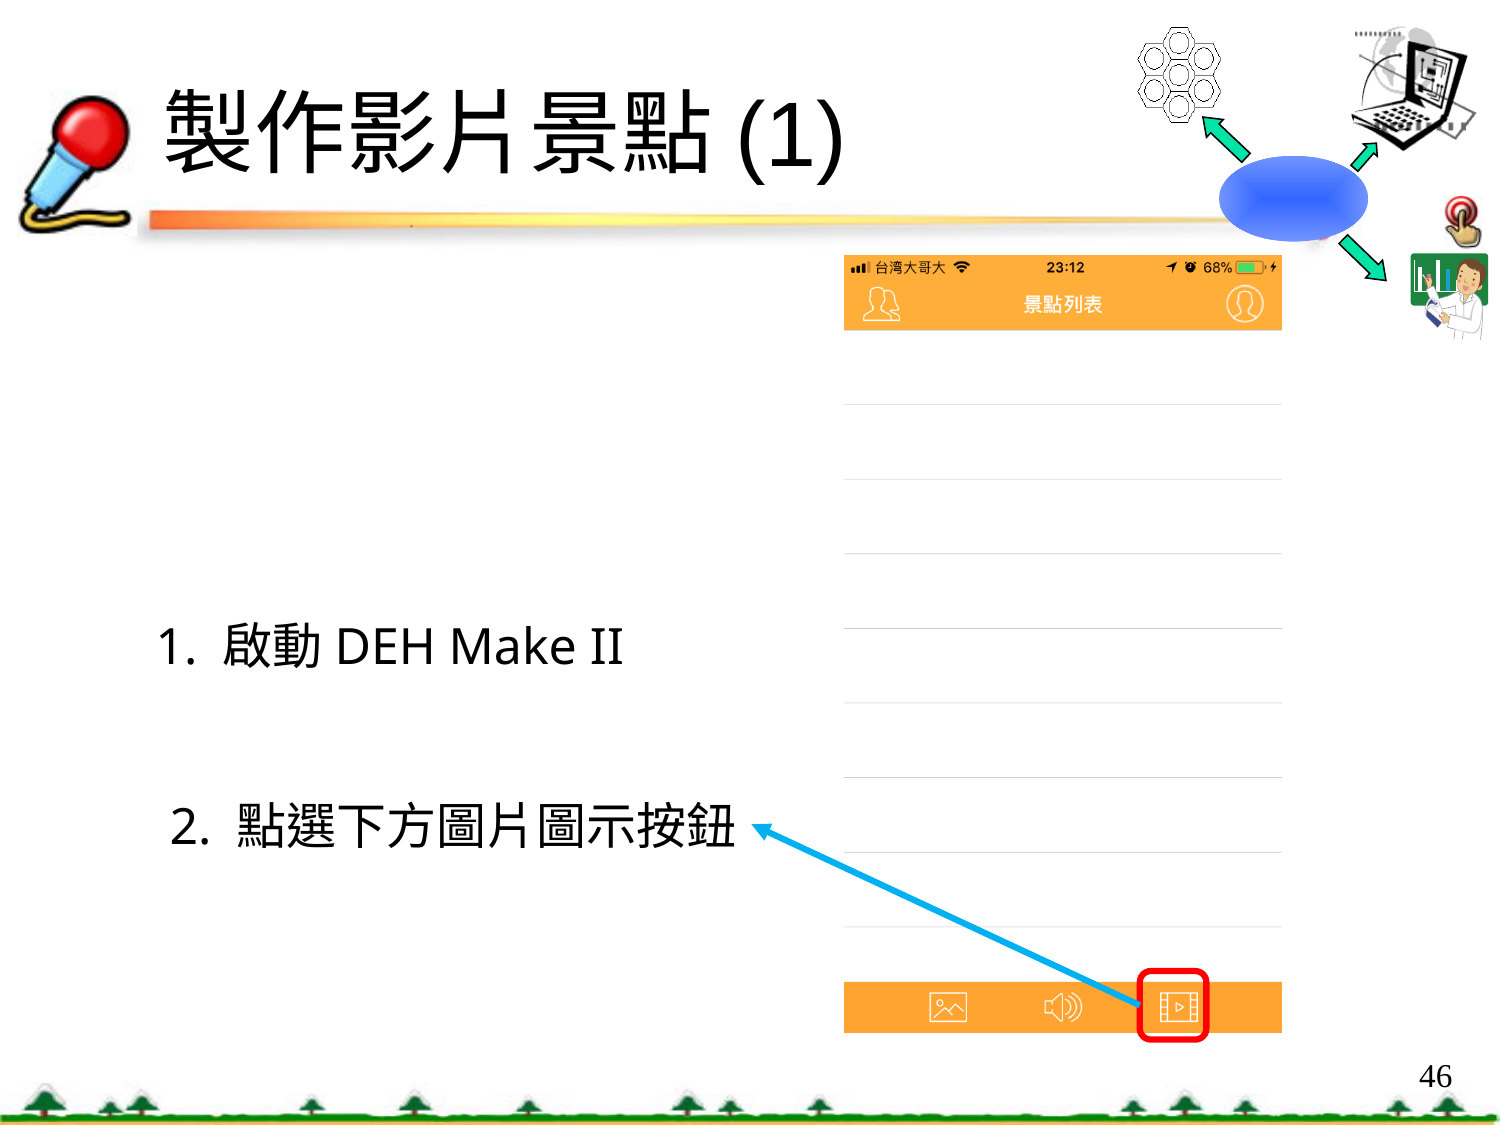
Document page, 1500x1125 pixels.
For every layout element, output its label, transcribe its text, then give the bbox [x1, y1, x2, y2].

picture [1351, 20, 1477, 159]
picture [1135, 20, 1223, 31]
slide_number 46 [1281, 1046, 1468, 1088]
text_box 2. 點選下方圖片圖示按鈕 [154, 786, 752, 862]
picture [17, 90, 1362, 1033]
picture [1444, 196, 1483, 250]
text_box 1. 啟動DEH Make II [140, 607, 639, 682]
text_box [758, 824, 1140, 1006]
title 製作影片景點(1) [147, 31, 1444, 193]
picture [0, 1082, 1500, 1125]
